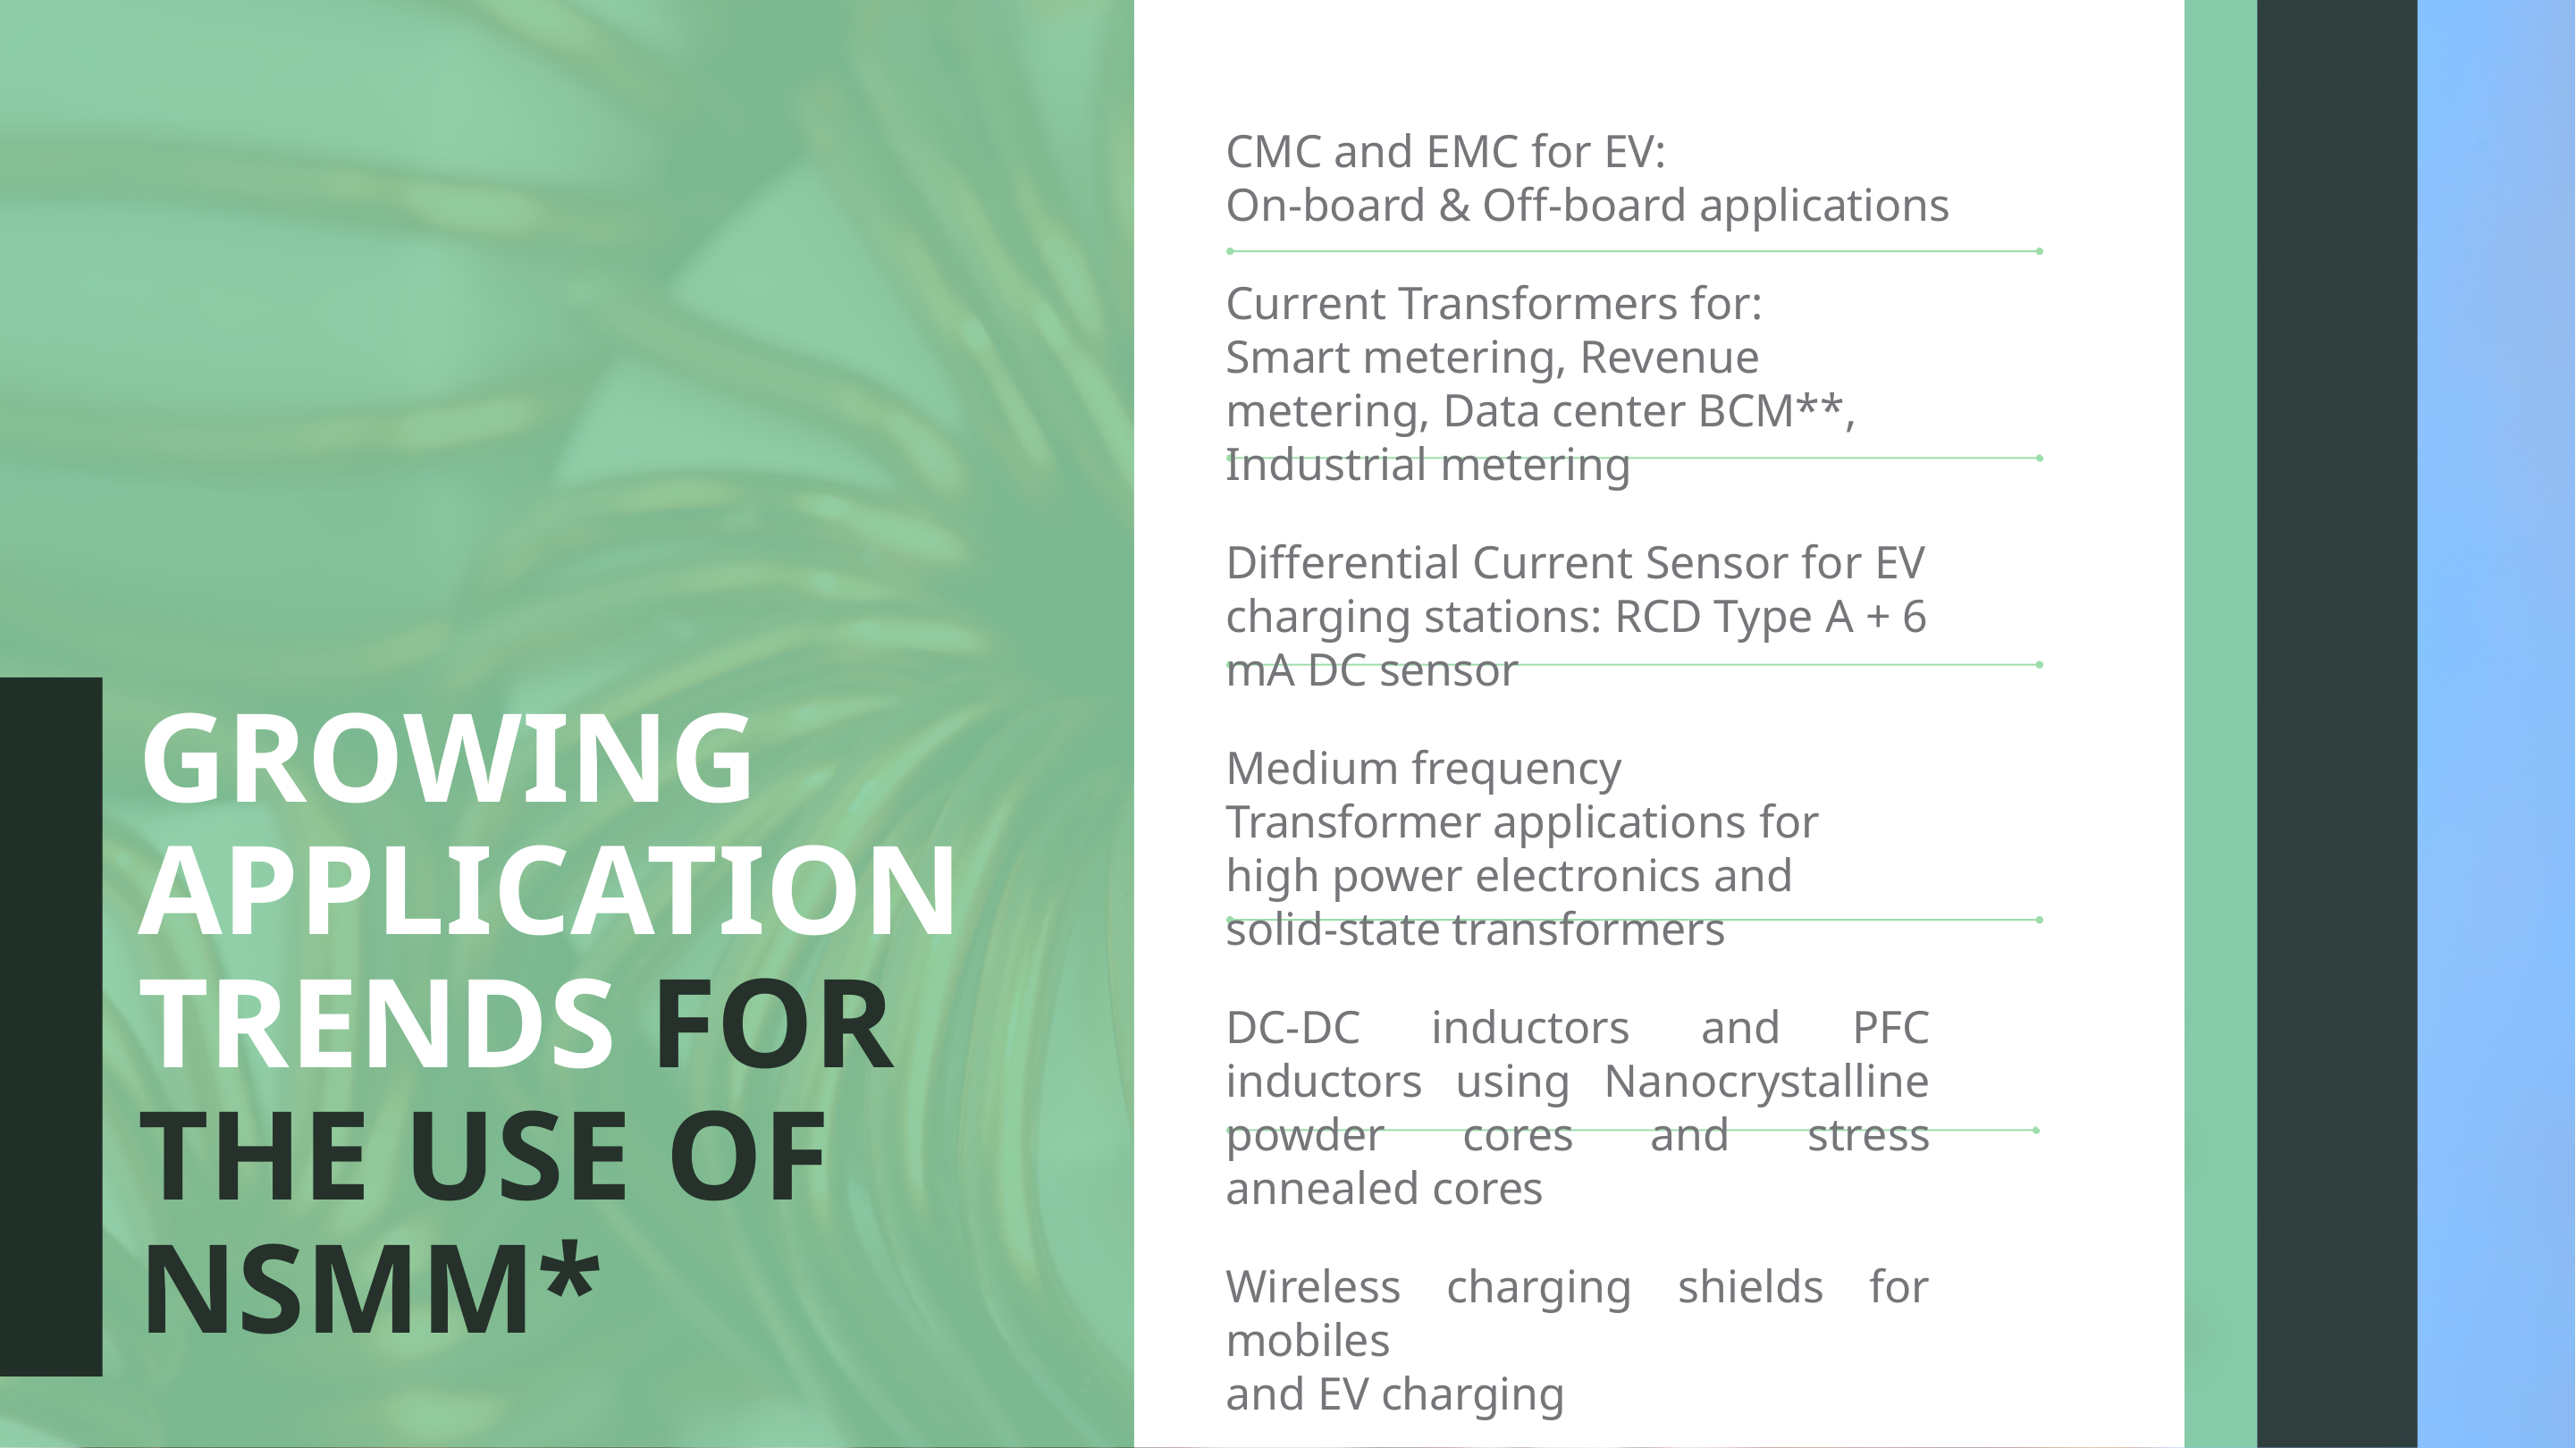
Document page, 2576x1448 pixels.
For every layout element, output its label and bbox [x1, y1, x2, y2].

text_box [0, 0, 1132, 1448]
text_box [2185, 0, 2575, 1448]
text_box [1133, 0, 2185, 1448]
